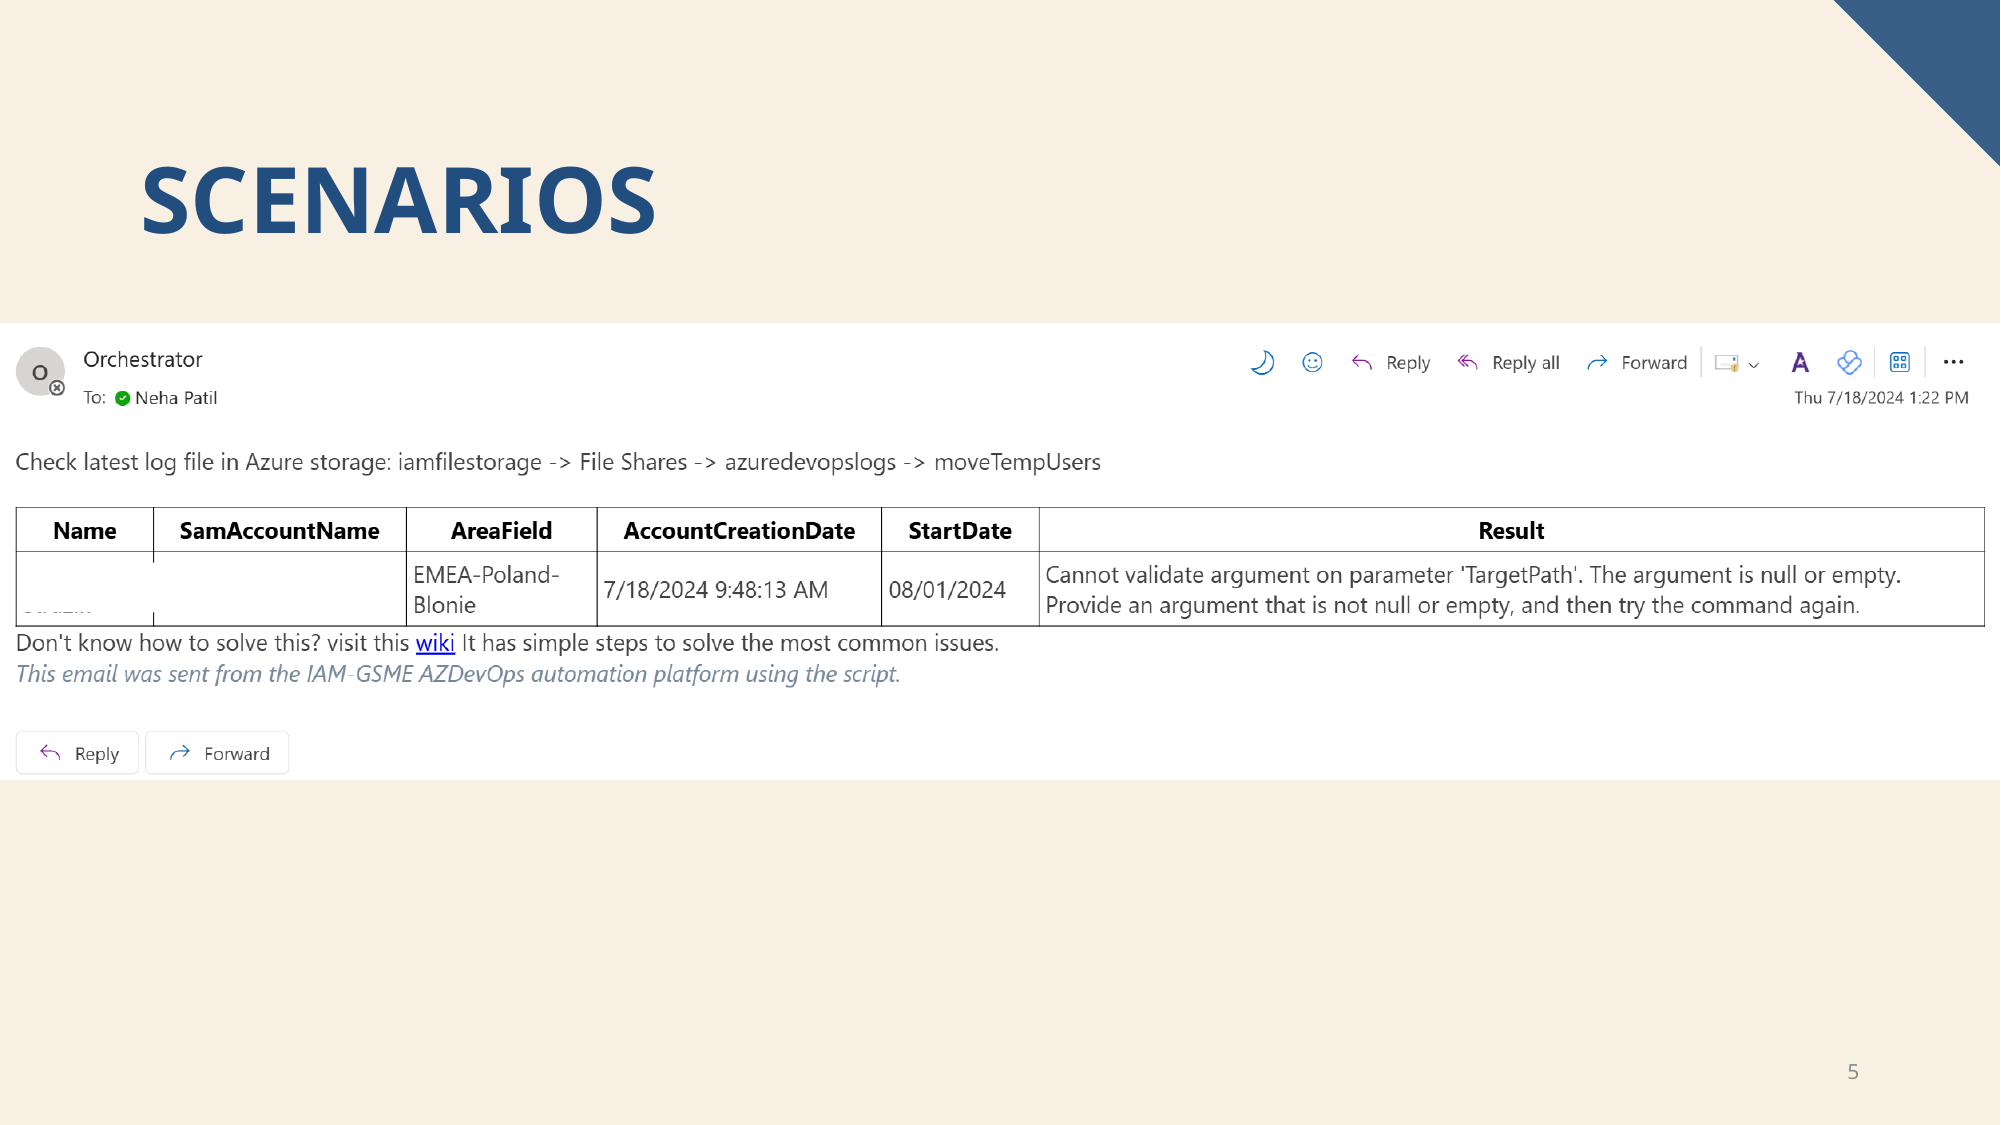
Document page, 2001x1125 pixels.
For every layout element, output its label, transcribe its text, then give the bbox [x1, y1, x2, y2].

picture [0, 323, 2000, 780]
title Scenarios [125, 146, 1875, 323]
slide_number 5 [1799, 1042, 1875, 1103]
